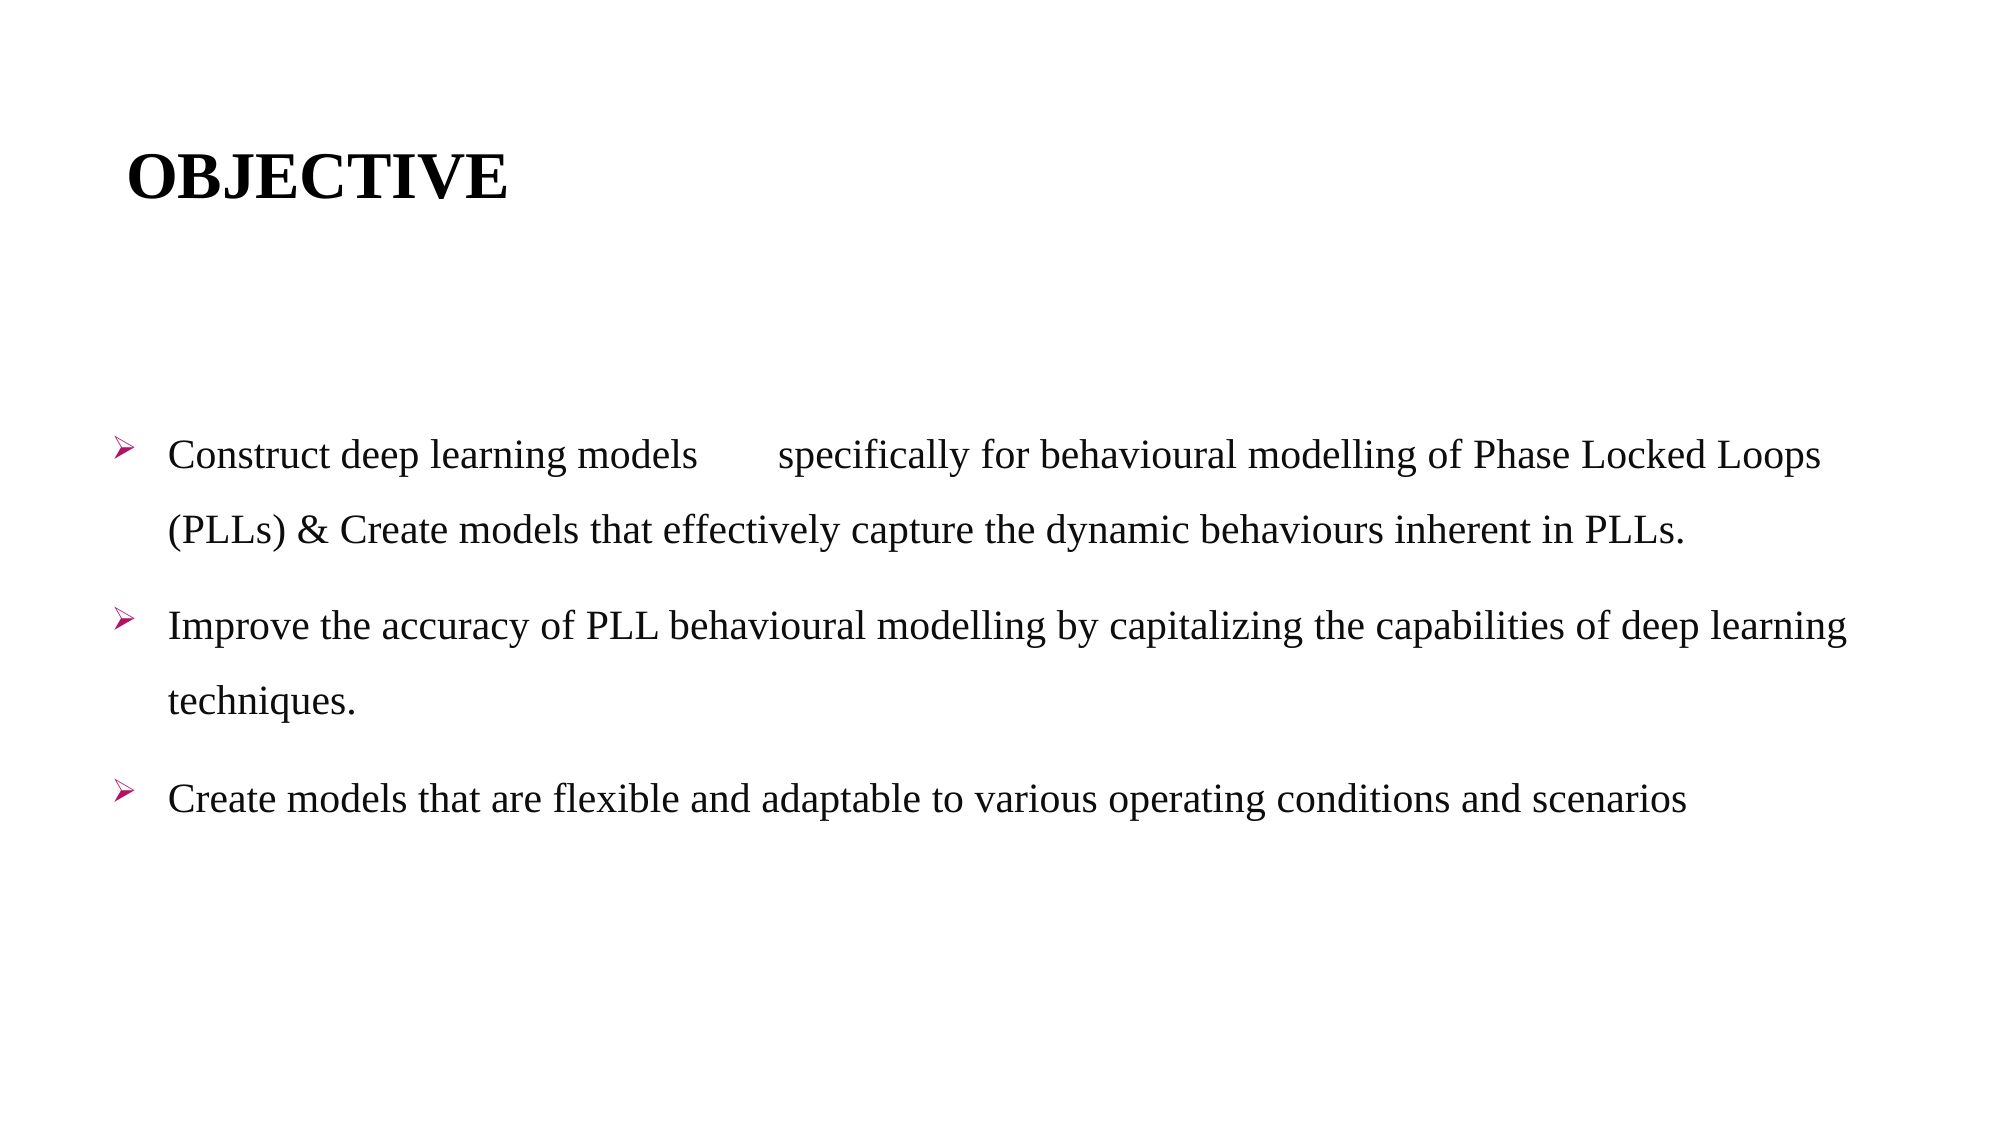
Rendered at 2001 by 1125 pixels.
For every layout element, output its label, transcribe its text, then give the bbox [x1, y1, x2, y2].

text_box Construct deep learning models specifically for behavioural modelling of Phase Locked Loops (PLLs) & Create models that effectively capture the dynamic behaviours inherent in PLLs. Improve the accuracy of PLL behavioural modelling by capitalizing the capabilities of deep learning techniques. Create models that are flexible and adaptable to various operating conditions and scenarios [109, 400, 1894, 821]
title OBJECTIVE [85, 70, 1232, 258]
